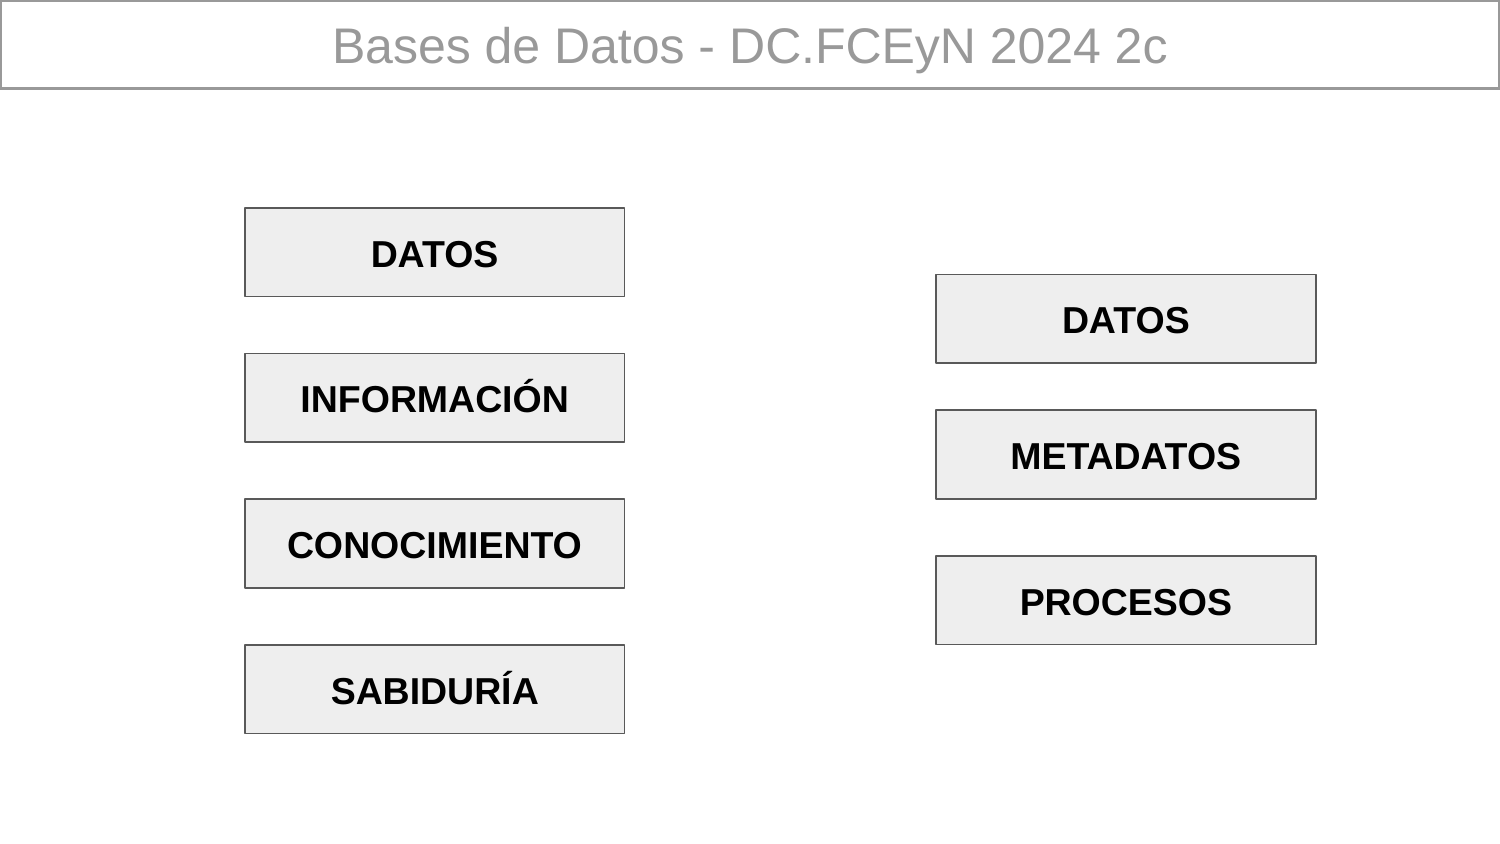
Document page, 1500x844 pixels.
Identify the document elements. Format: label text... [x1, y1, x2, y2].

text_box PROCESOS [936, 555, 1316, 645]
text_box DATOS [244, 207, 625, 297]
title Bases de Datos - DC.FCEyN 2024 2c [0, 0, 1500, 89]
text_box INFORMACIÓN [244, 353, 625, 443]
text_box SABIDURÍA [244, 644, 625, 734]
text_box DATOS [936, 274, 1316, 364]
text_box METADATOS [936, 410, 1316, 500]
text_box CONOCIMIENTO [244, 499, 625, 588]
